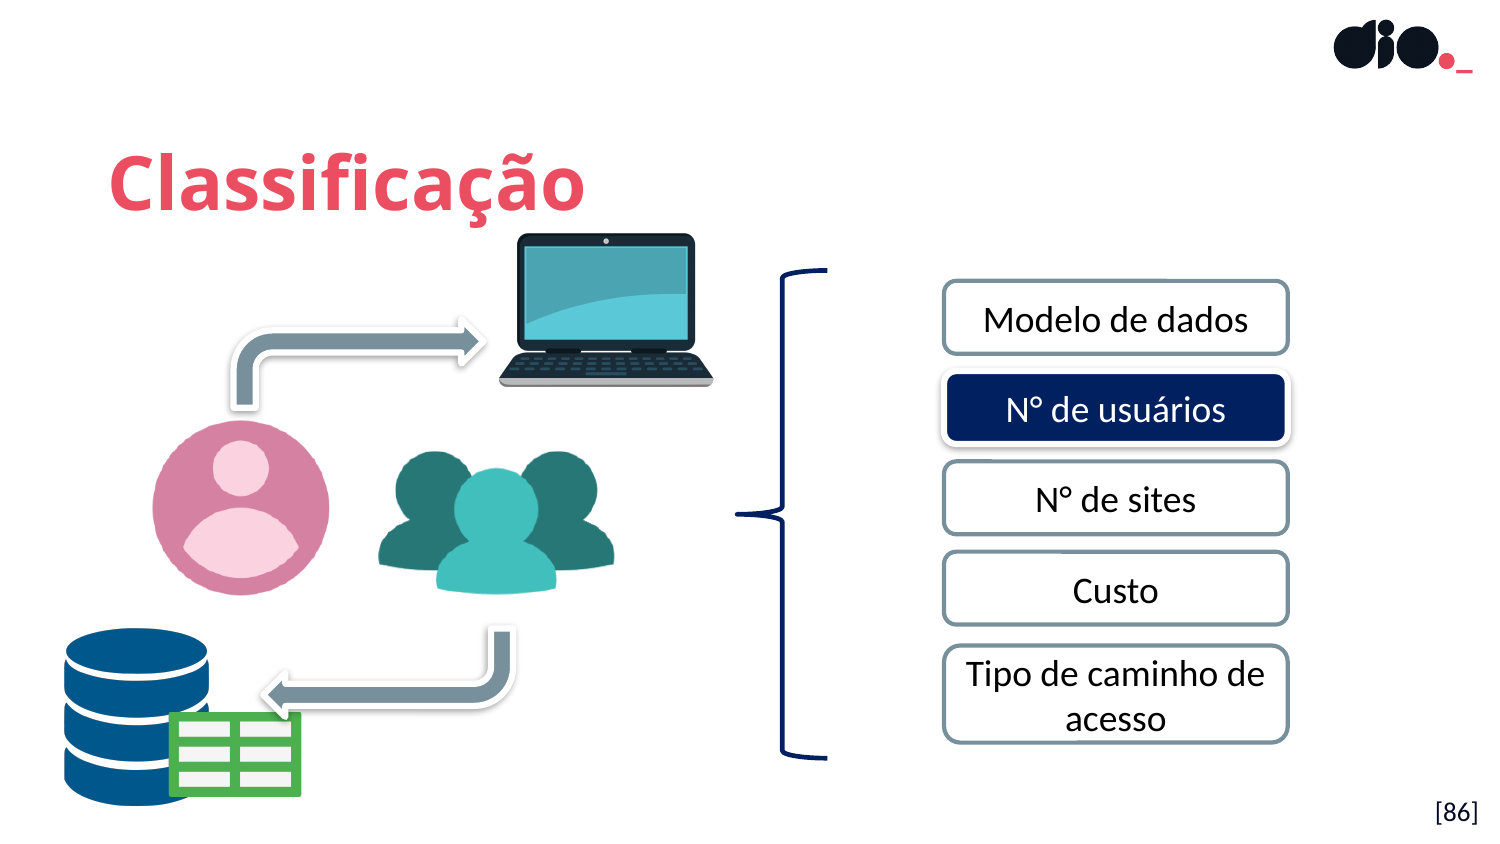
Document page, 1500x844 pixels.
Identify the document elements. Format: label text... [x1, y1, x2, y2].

picture [148, 418, 628, 605]
text_box [230, 327, 457, 411]
picture [462, 229, 750, 391]
text_box [367, 625, 517, 710]
slide_number [<número>] [1403, 779, 1494, 844]
text_box Classificação [92, 104, 1408, 243]
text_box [943, 280, 1288, 743]
picture [1333, 19, 1473, 74]
text_box [736, 269, 828, 759]
picture [42, 628, 363, 806]
